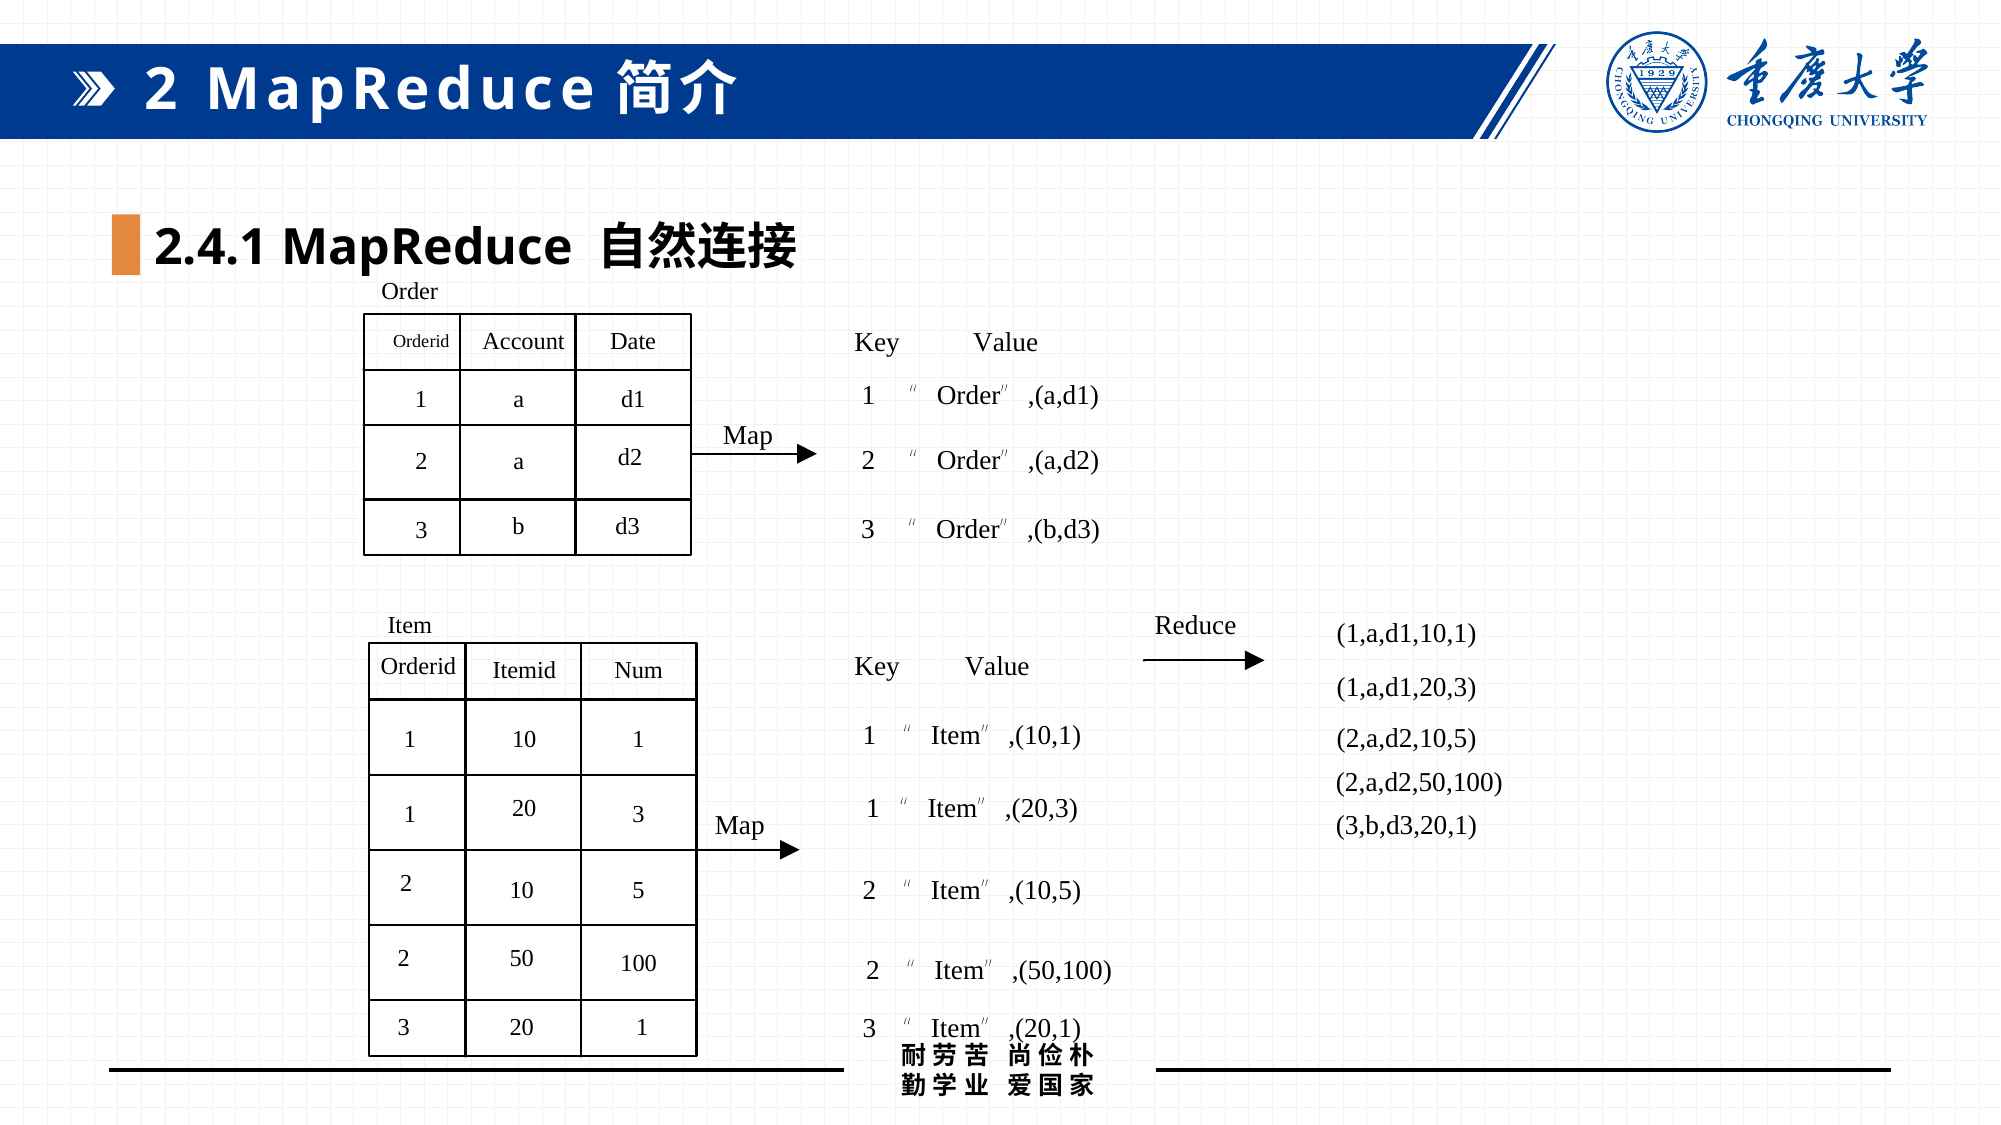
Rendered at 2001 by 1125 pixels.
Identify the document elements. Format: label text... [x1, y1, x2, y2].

picture [1606, 31, 1928, 133]
list 2 MapReduce简介 [108, 51, 1356, 136]
list 2.4.1 MapReduce 自然连接 [139, 213, 1891, 275]
picture [340, 258, 1527, 1062]
